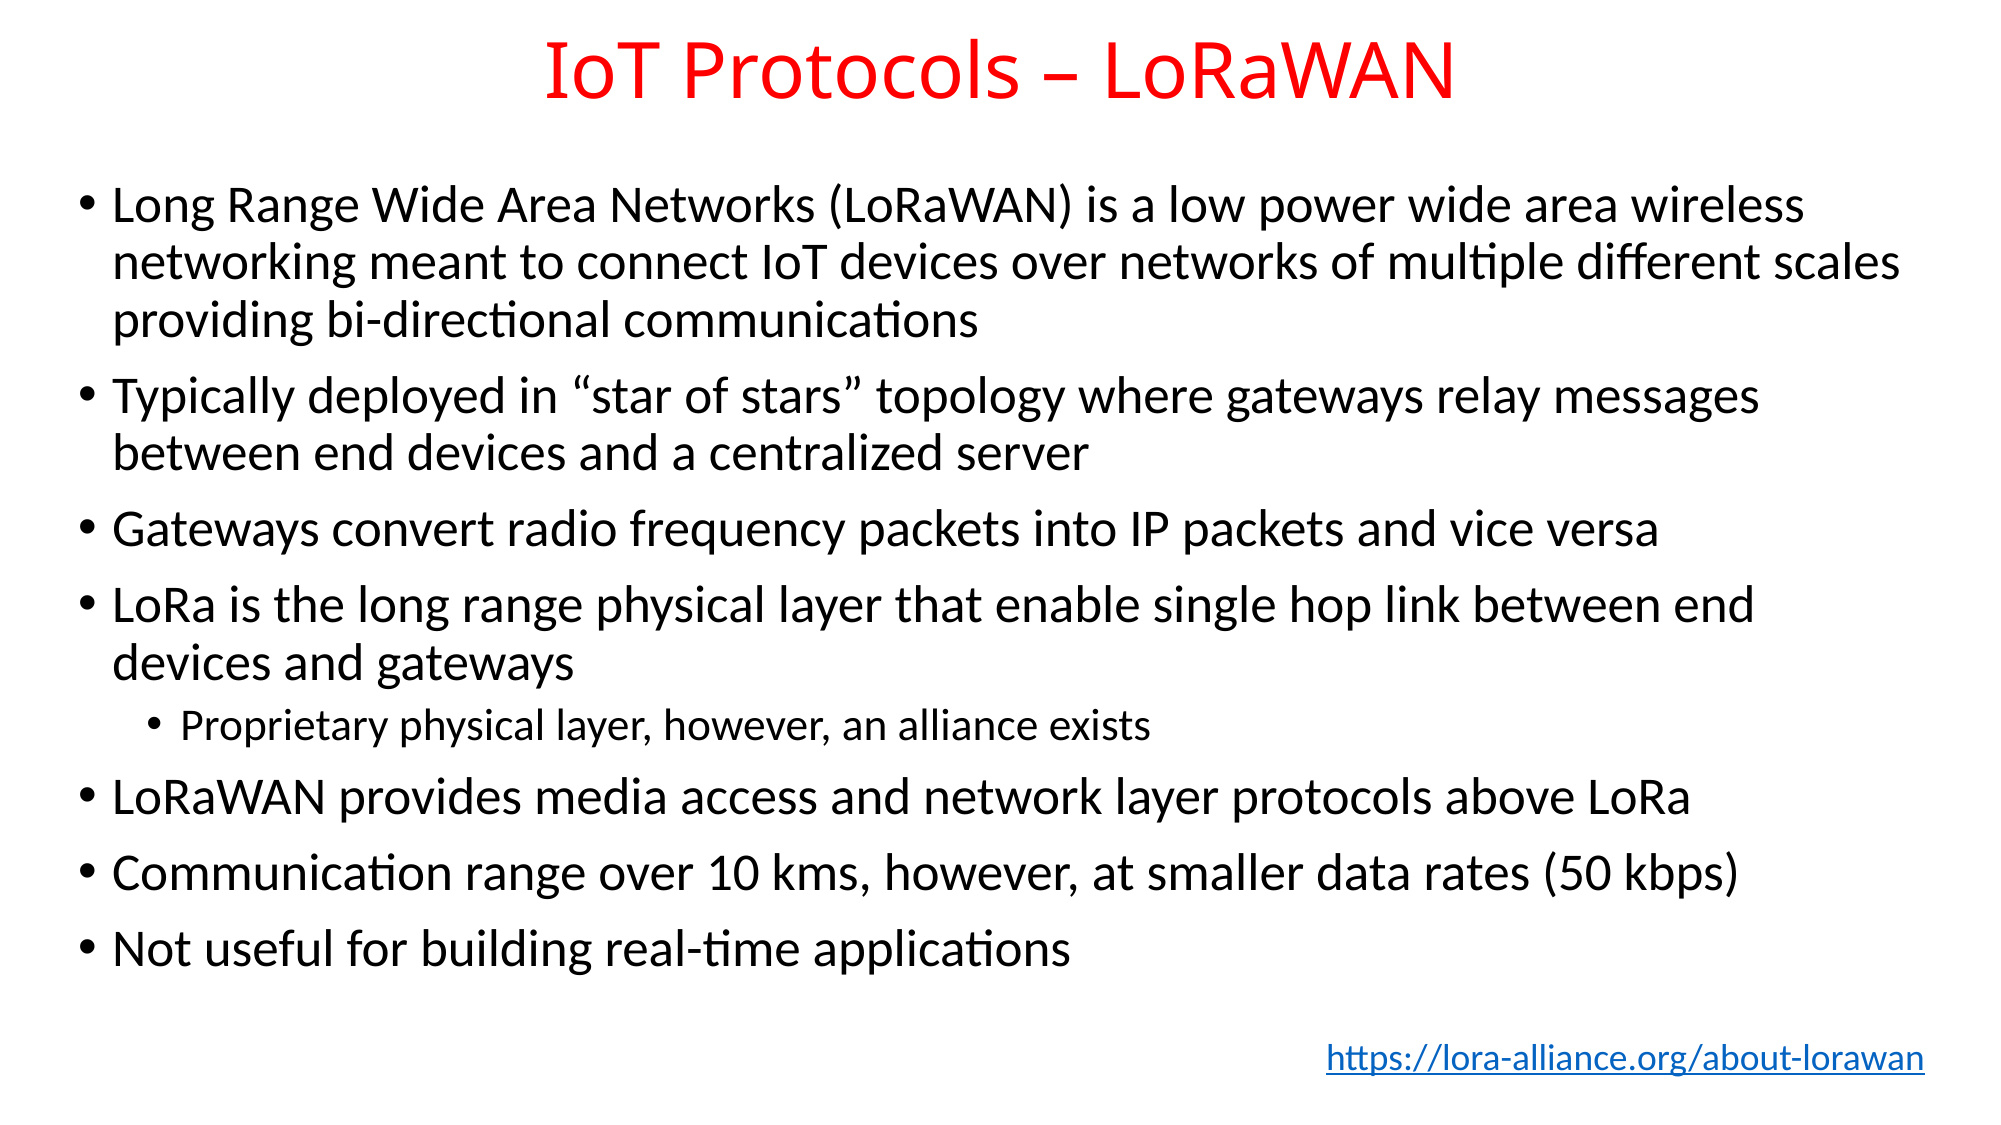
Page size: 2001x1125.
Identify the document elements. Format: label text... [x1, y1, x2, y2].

title IoT Protocols – LoRaWAN [27, 23, 1976, 135]
text_box https://lora-alliance.org/about-lorawan [1311, 1025, 1941, 1086]
list Long Range Wide Area Networks (LoRaWAN) is a low power wide area wireless networking meant to connect IoT devices over networks of multiple different scales providing bi-directional communications Typically deployed in “star of stars” topology where gateways relay messages between end devices and a centralized server Gateways convert radio frequency packets into IP packets and vice versa LoRa is the long range physical layer that enable single hop link between end devices and gateways Proprietary physical layer, however, an alliance exists LoRaWAN provides media access and network layer protocols above LoRa Communication range over 10 kms, however, at smaller data rates (50 kbps) Not useful for building real-time applications [63, 169, 1931, 991]
